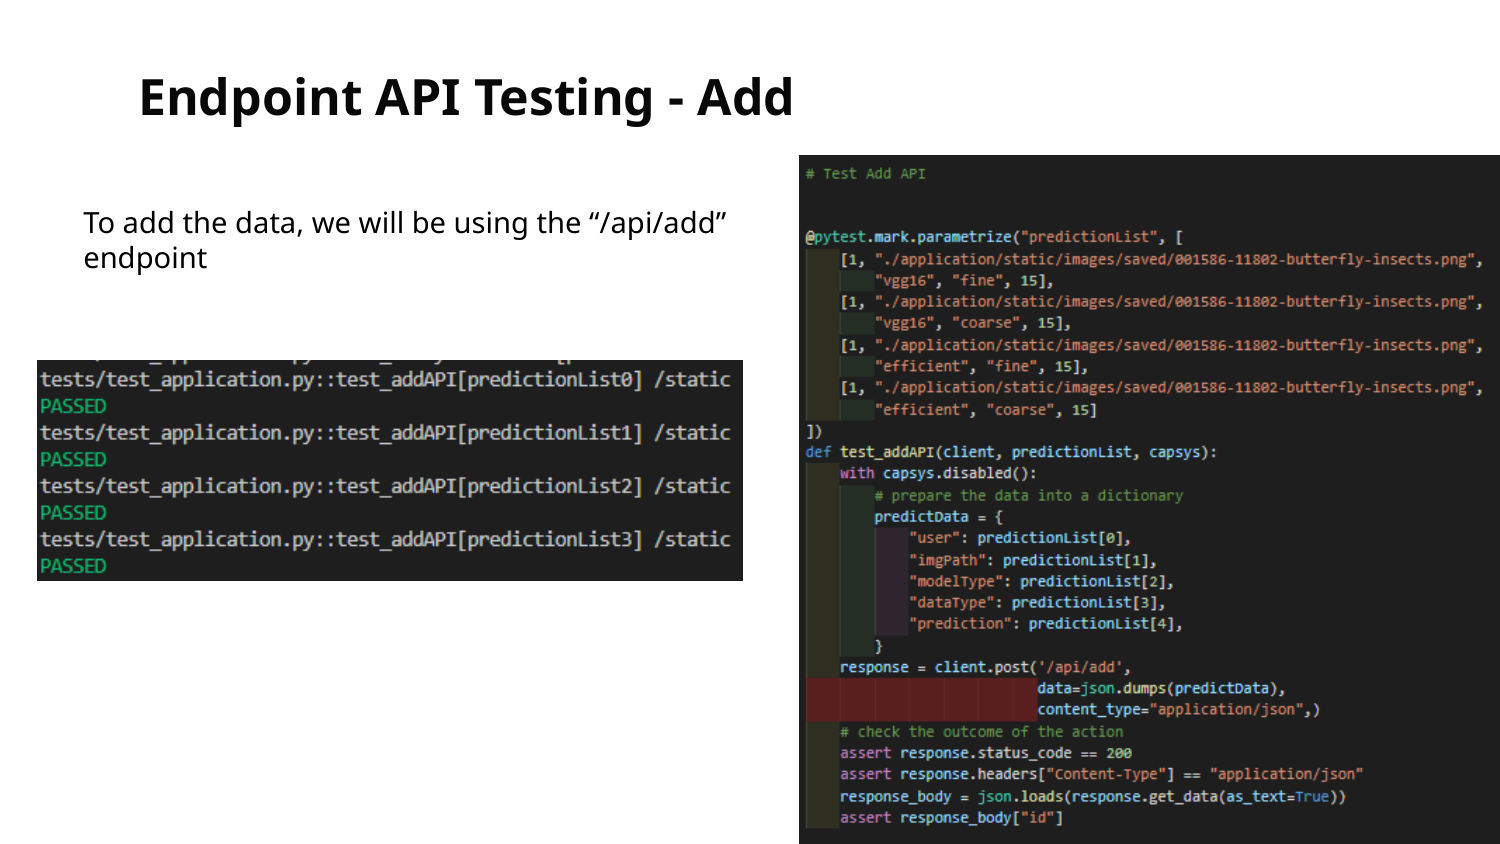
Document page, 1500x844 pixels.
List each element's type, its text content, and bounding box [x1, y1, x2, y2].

picture [799, 155, 1500, 844]
text_box To add the data, we will be using the “/api/add” endpoint [68, 189, 794, 289]
picture [37, 360, 743, 582]
title Endpoint API Testing - Add [29, 50, 905, 145]
